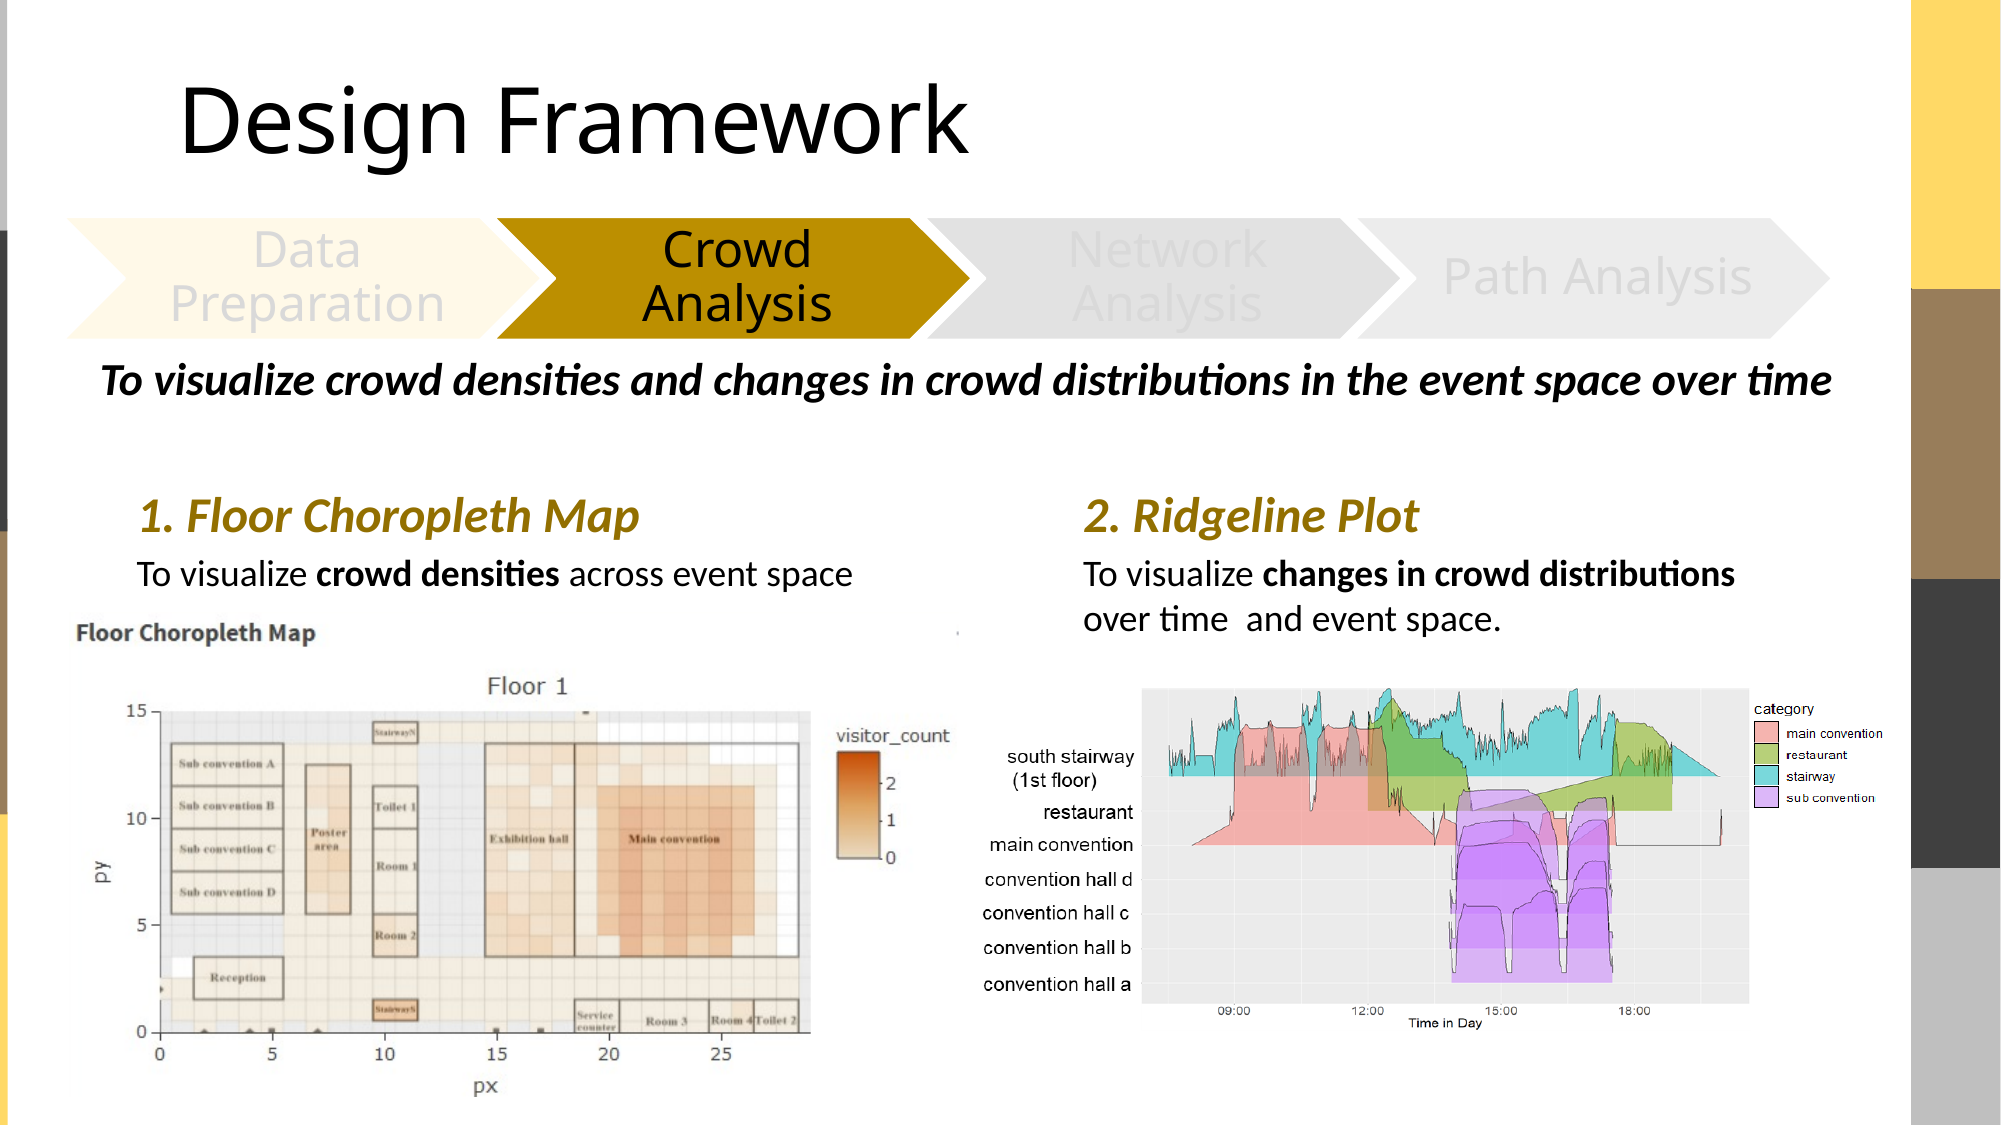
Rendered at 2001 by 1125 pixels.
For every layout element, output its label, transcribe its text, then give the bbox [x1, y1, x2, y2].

picture [68, 612, 959, 1097]
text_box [62, 216, 1834, 341]
text_box 2. Ridgeline Plot [1068, 474, 1447, 541]
text_box To visualize changes in crowd distributions over time and event space. [1068, 541, 1756, 647]
picture [969, 688, 1885, 1032]
text_box To visualize crowd densities and changes in crowd distributions in the event space over time [85, 342, 1869, 412]
text_box Design Framework [162, 32, 1678, 182]
text_box To visualize crowd densities across event space [121, 541, 921, 602]
text_box 1. Floor Choropleth Map [122, 474, 975, 550]
